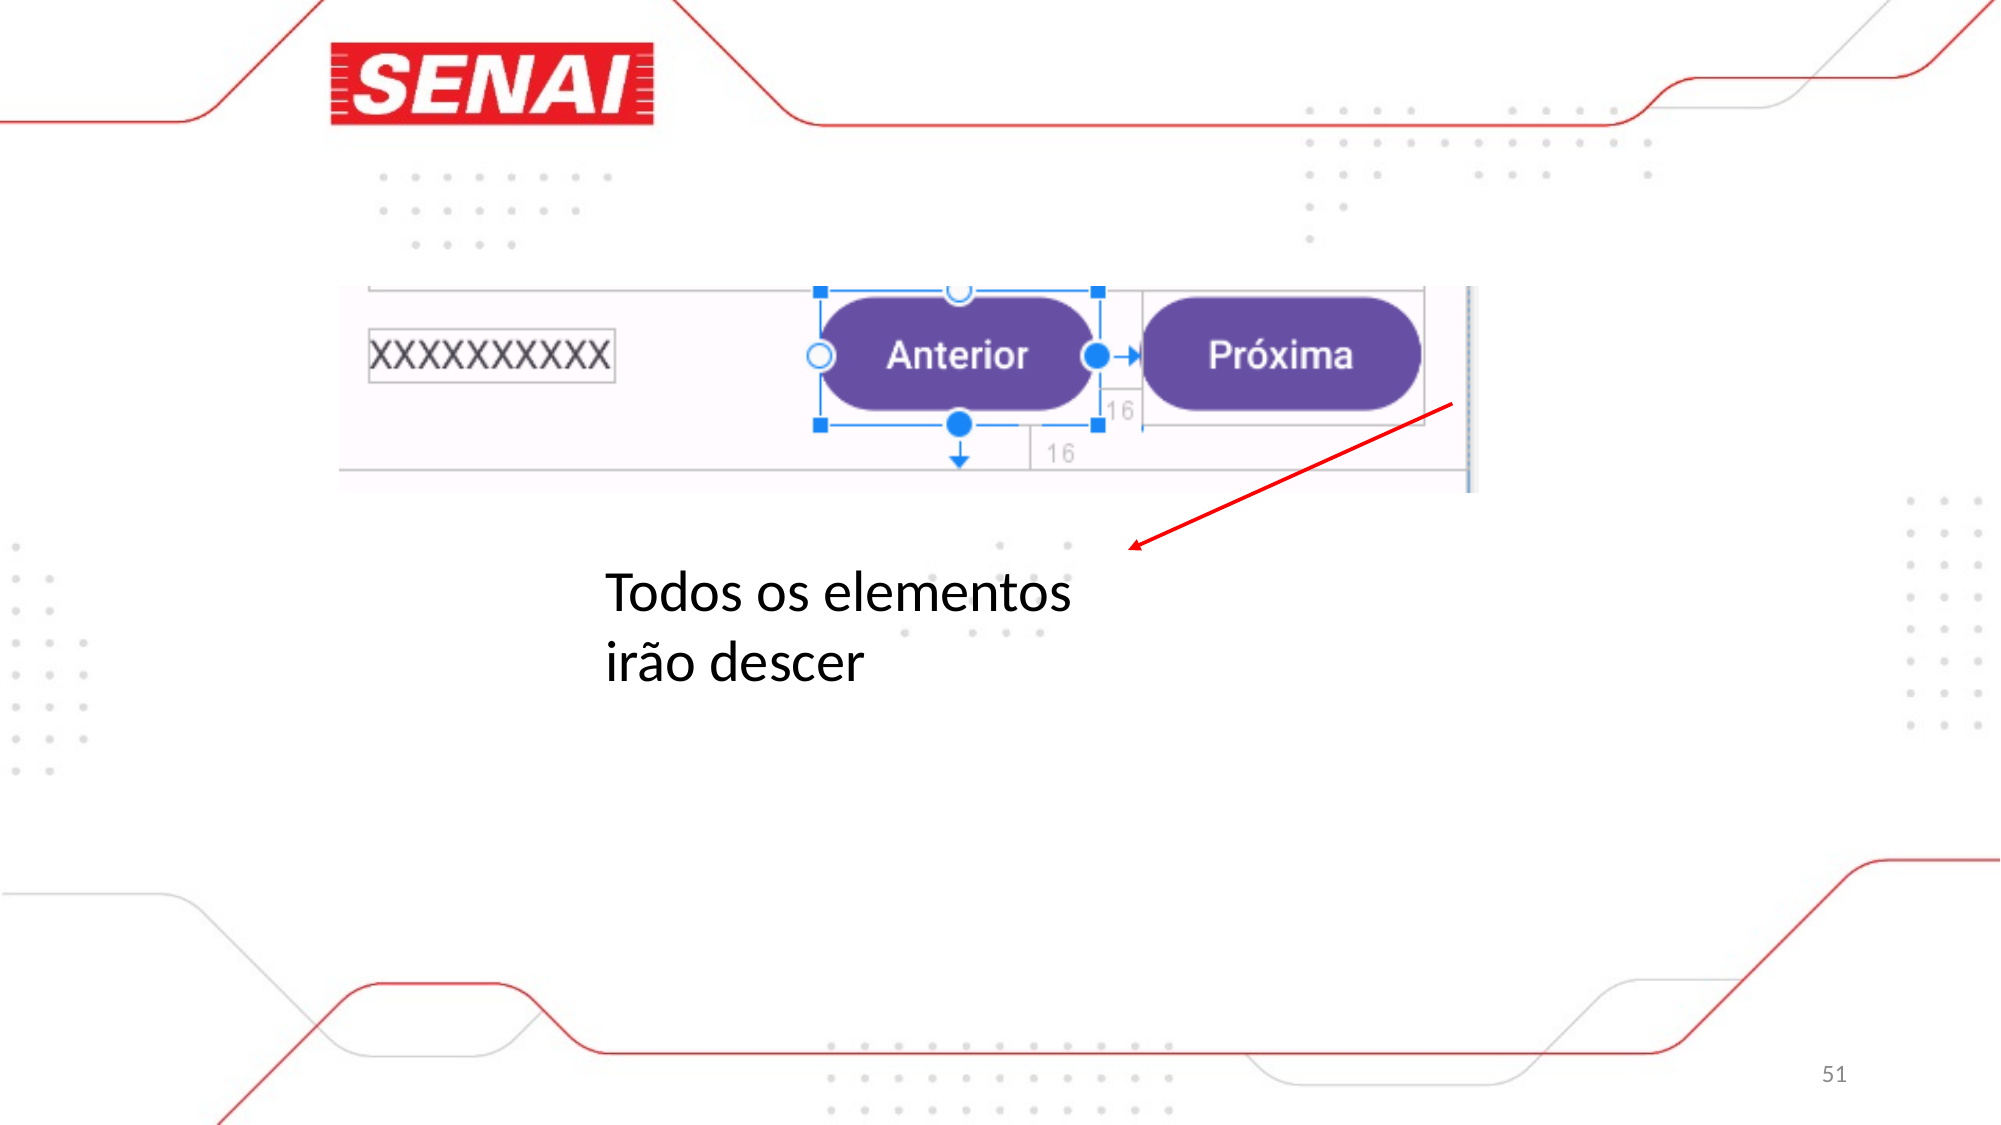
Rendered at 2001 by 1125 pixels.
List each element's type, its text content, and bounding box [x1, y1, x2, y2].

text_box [1128, 403, 1453, 550]
slide_number 51 [1412, 1042, 1863, 1103]
picture [0, 0, 2001, 1125]
text_box Todos os elementos irão descer [590, 545, 1141, 701]
